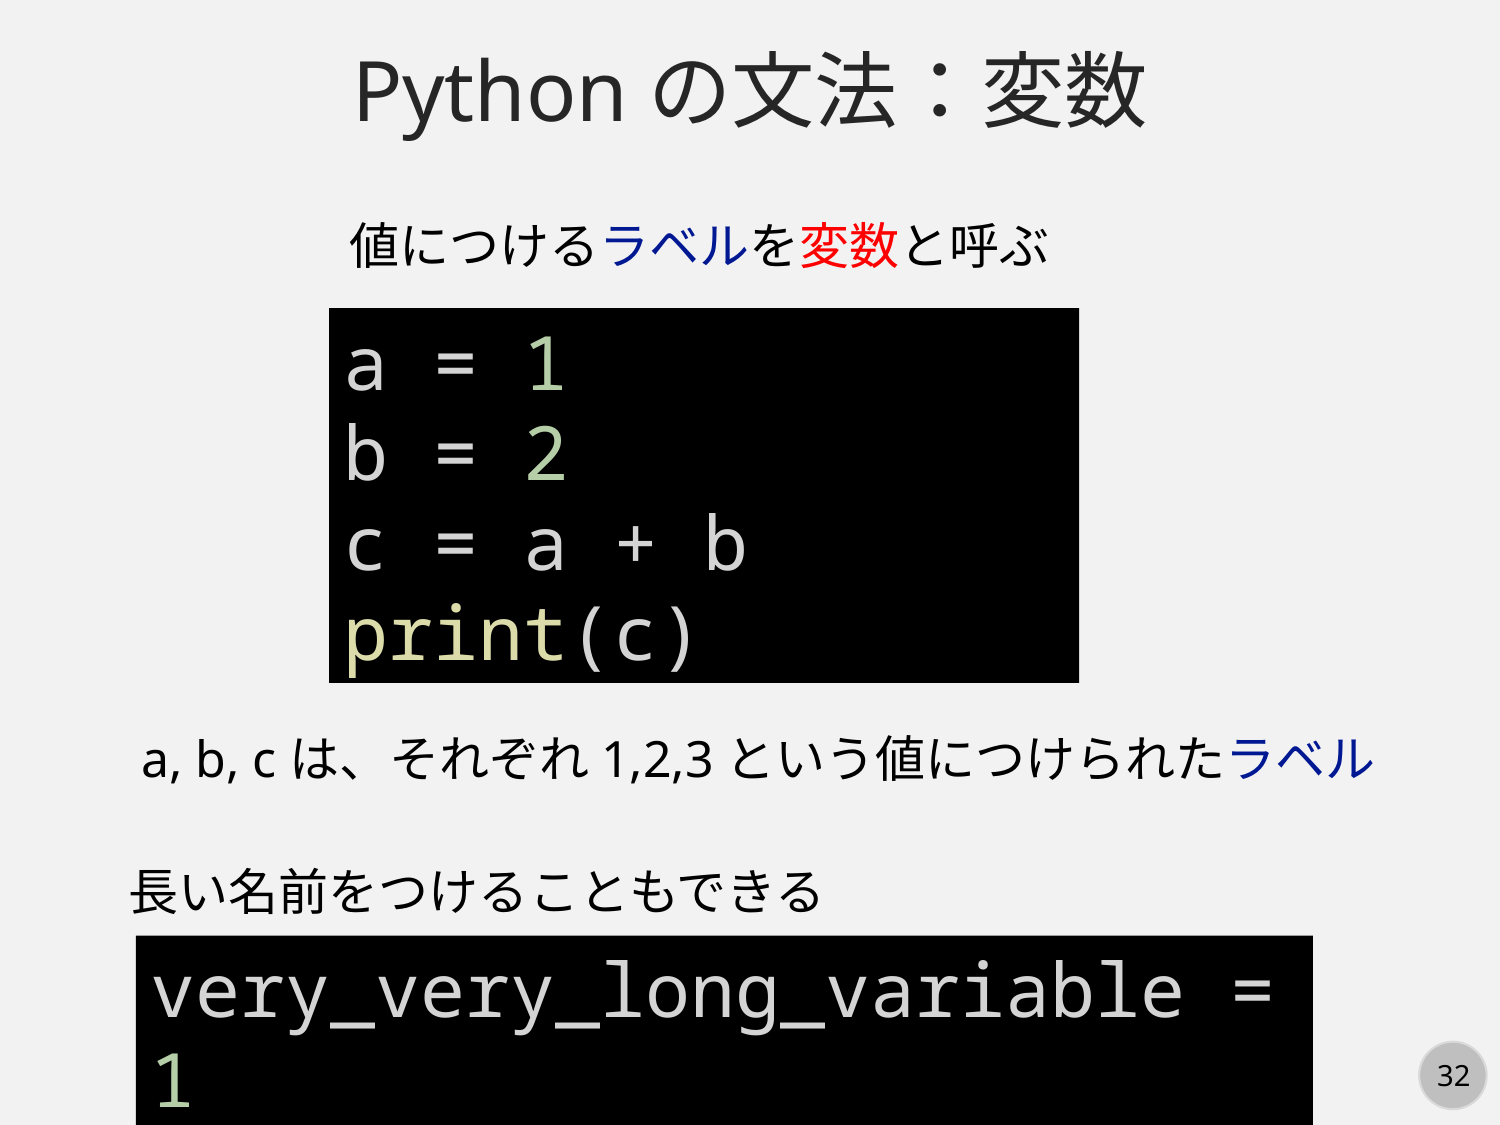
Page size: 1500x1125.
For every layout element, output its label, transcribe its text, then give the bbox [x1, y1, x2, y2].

list Pythonの文法：変数 [0, 31, 1500, 155]
text_box 長い名前をつけることもできる [114, 853, 841, 928]
text_box a, b, cは、それぞれ1,2,3という値につけられたラベル [126, 720, 1391, 796]
text_box 値につけるラベルを変数と呼ぶ [334, 207, 1065, 283]
text_box very_very_long_variable = 1 [135, 935, 1313, 1125]
text_box a = 1 b = 2 c = a + b print(c) [329, 308, 1080, 683]
